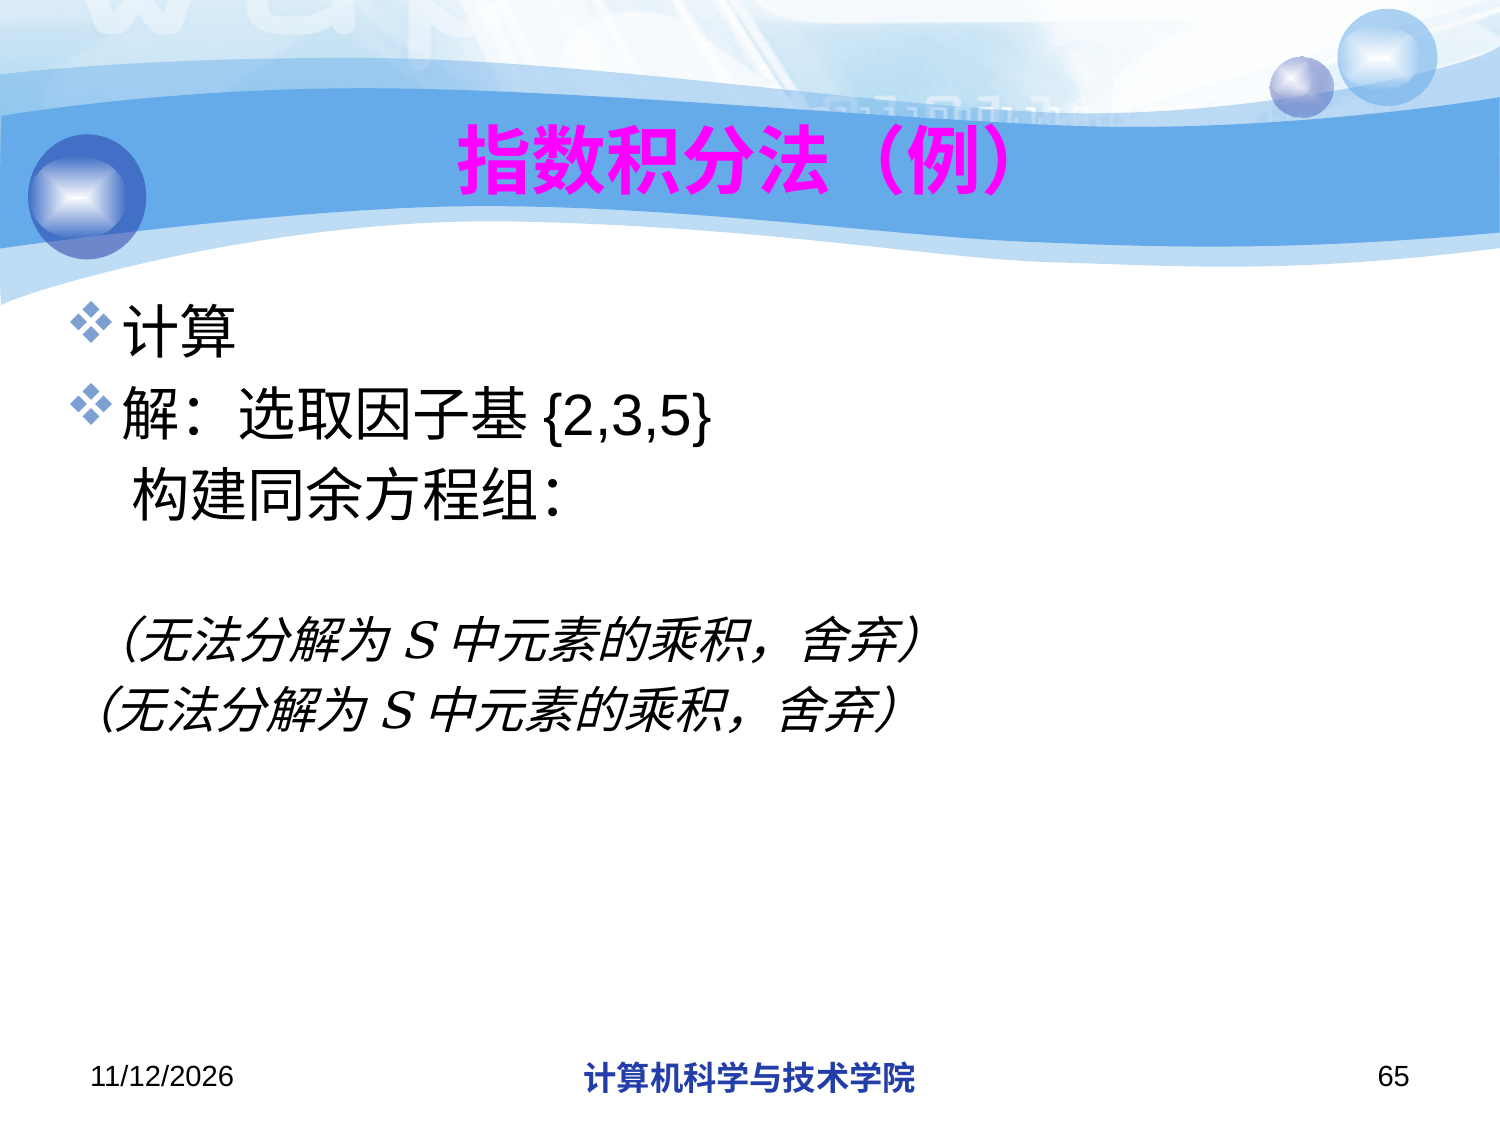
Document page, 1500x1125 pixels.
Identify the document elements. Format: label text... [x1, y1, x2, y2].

title 指数积分法（例） [149, 112, 1363, 206]
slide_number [74, 1049, 426, 1103]
slide_number 65 [1074, 1049, 1426, 1103]
picture [0, 0, 1500, 112]
footer 计算机科学与技术学院 [512, 1049, 988, 1103]
